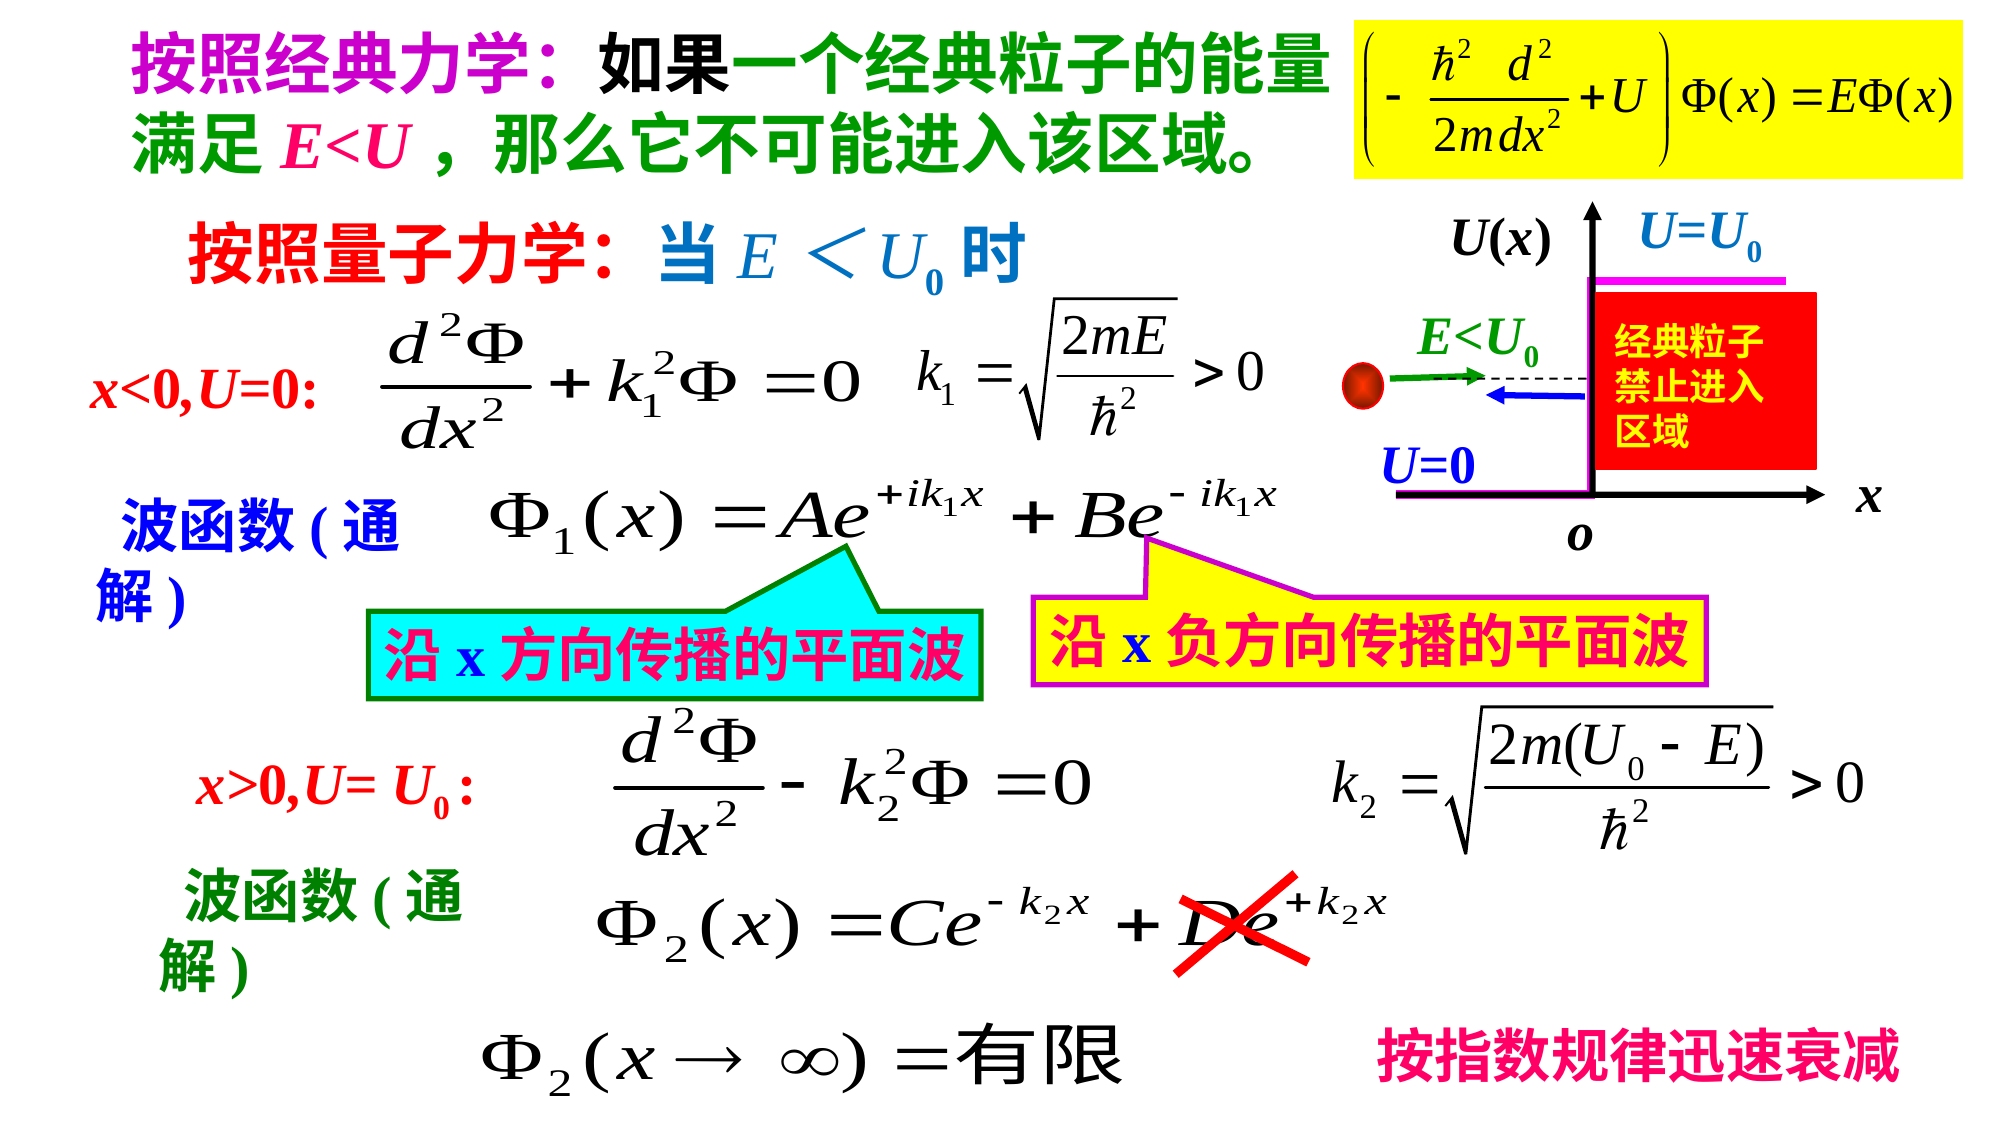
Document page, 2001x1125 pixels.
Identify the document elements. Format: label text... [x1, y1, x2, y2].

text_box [368, 296, 875, 462]
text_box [1342, 292, 1364, 409]
text_box 波函数(通解) [80, 481, 483, 637]
text_box 波函数(通解) [143, 852, 545, 1007]
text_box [907, 284, 1273, 454]
text_box 沿x方向传播的平面波 [368, 566, 981, 699]
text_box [584, 872, 1403, 974]
text_box x<0,U=0: [75, 342, 336, 428]
text_box 沿x负方向传播的平面波 [1033, 566, 1707, 685]
text_box 按照经典力学：如果一个经典粒子的能量满足E<U，那么它不可能进入该区域。 [115, 14, 1365, 189]
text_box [1322, 692, 1873, 868]
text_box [469, 1012, 1137, 1113]
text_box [545, 688, 1106, 871]
text_box 按照量子力学：当E＜U0时 [172, 204, 1058, 311]
text_box x>0,U= U0 : [181, 739, 493, 834]
text_box 按指数规律迅速衰减 [1361, 1012, 1916, 1097]
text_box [1364, 187, 1922, 570]
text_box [1354, 20, 1963, 179]
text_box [477, 464, 1296, 566]
